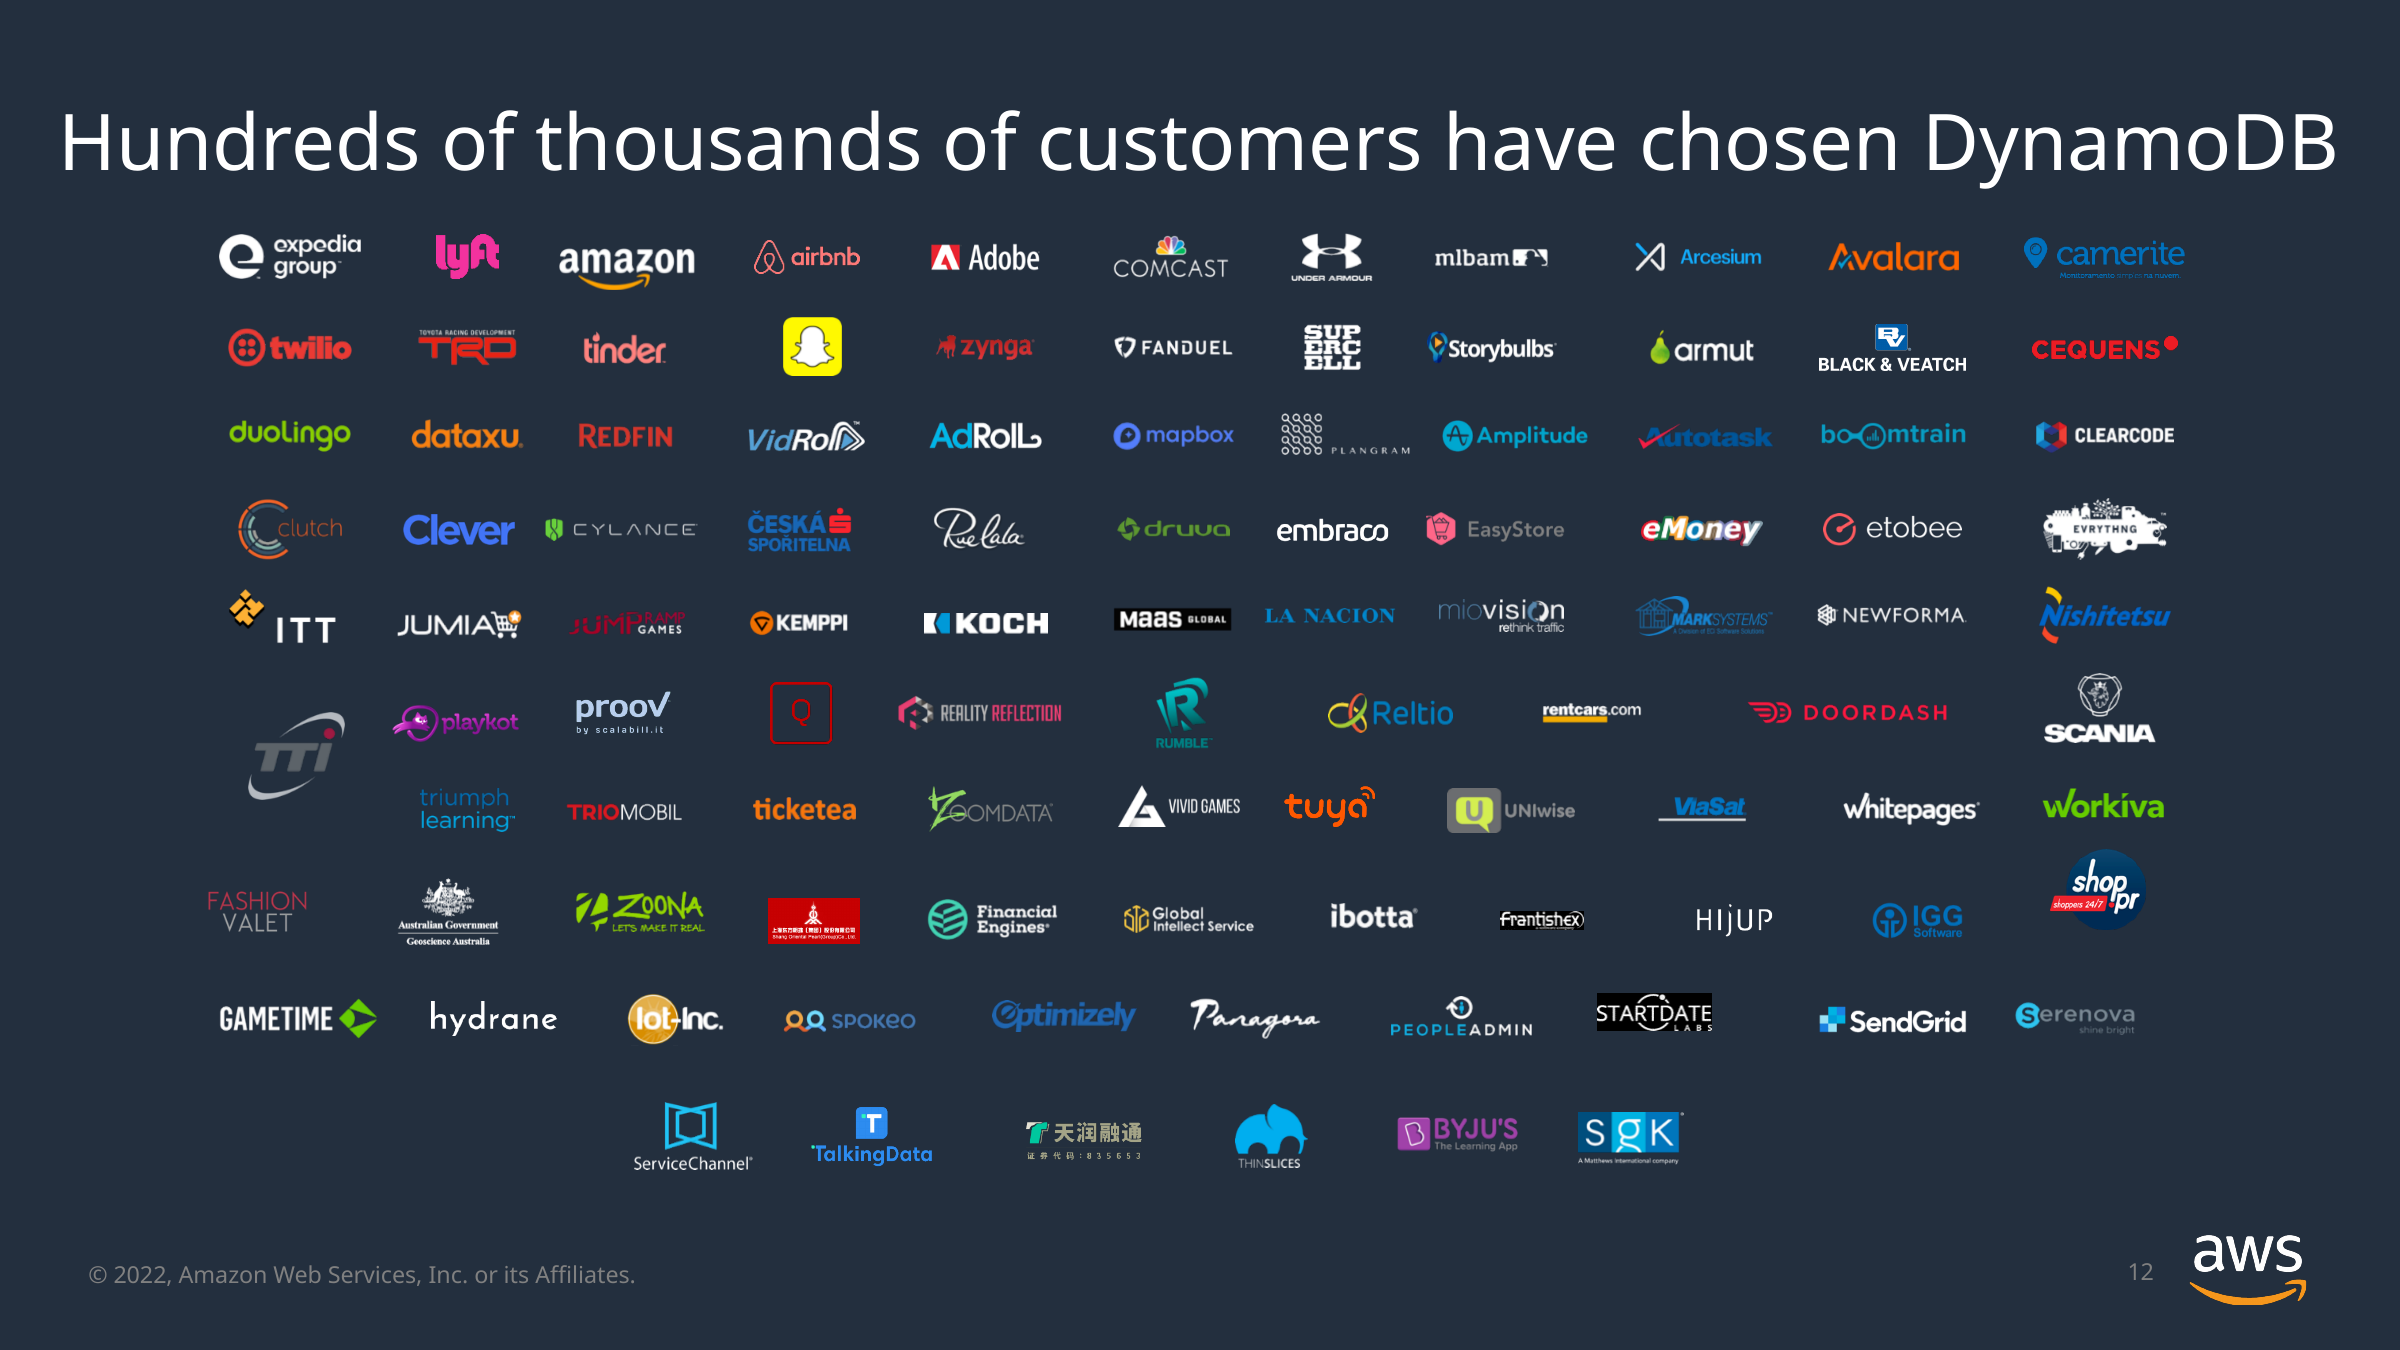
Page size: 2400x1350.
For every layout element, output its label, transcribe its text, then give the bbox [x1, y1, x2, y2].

text_box 12 [1695, 1236, 2170, 1309]
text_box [203, 219, 2197, 1171]
text_box Hundreds of thousands of customers have chosen DynamoDB [0, 68, 2400, 223]
